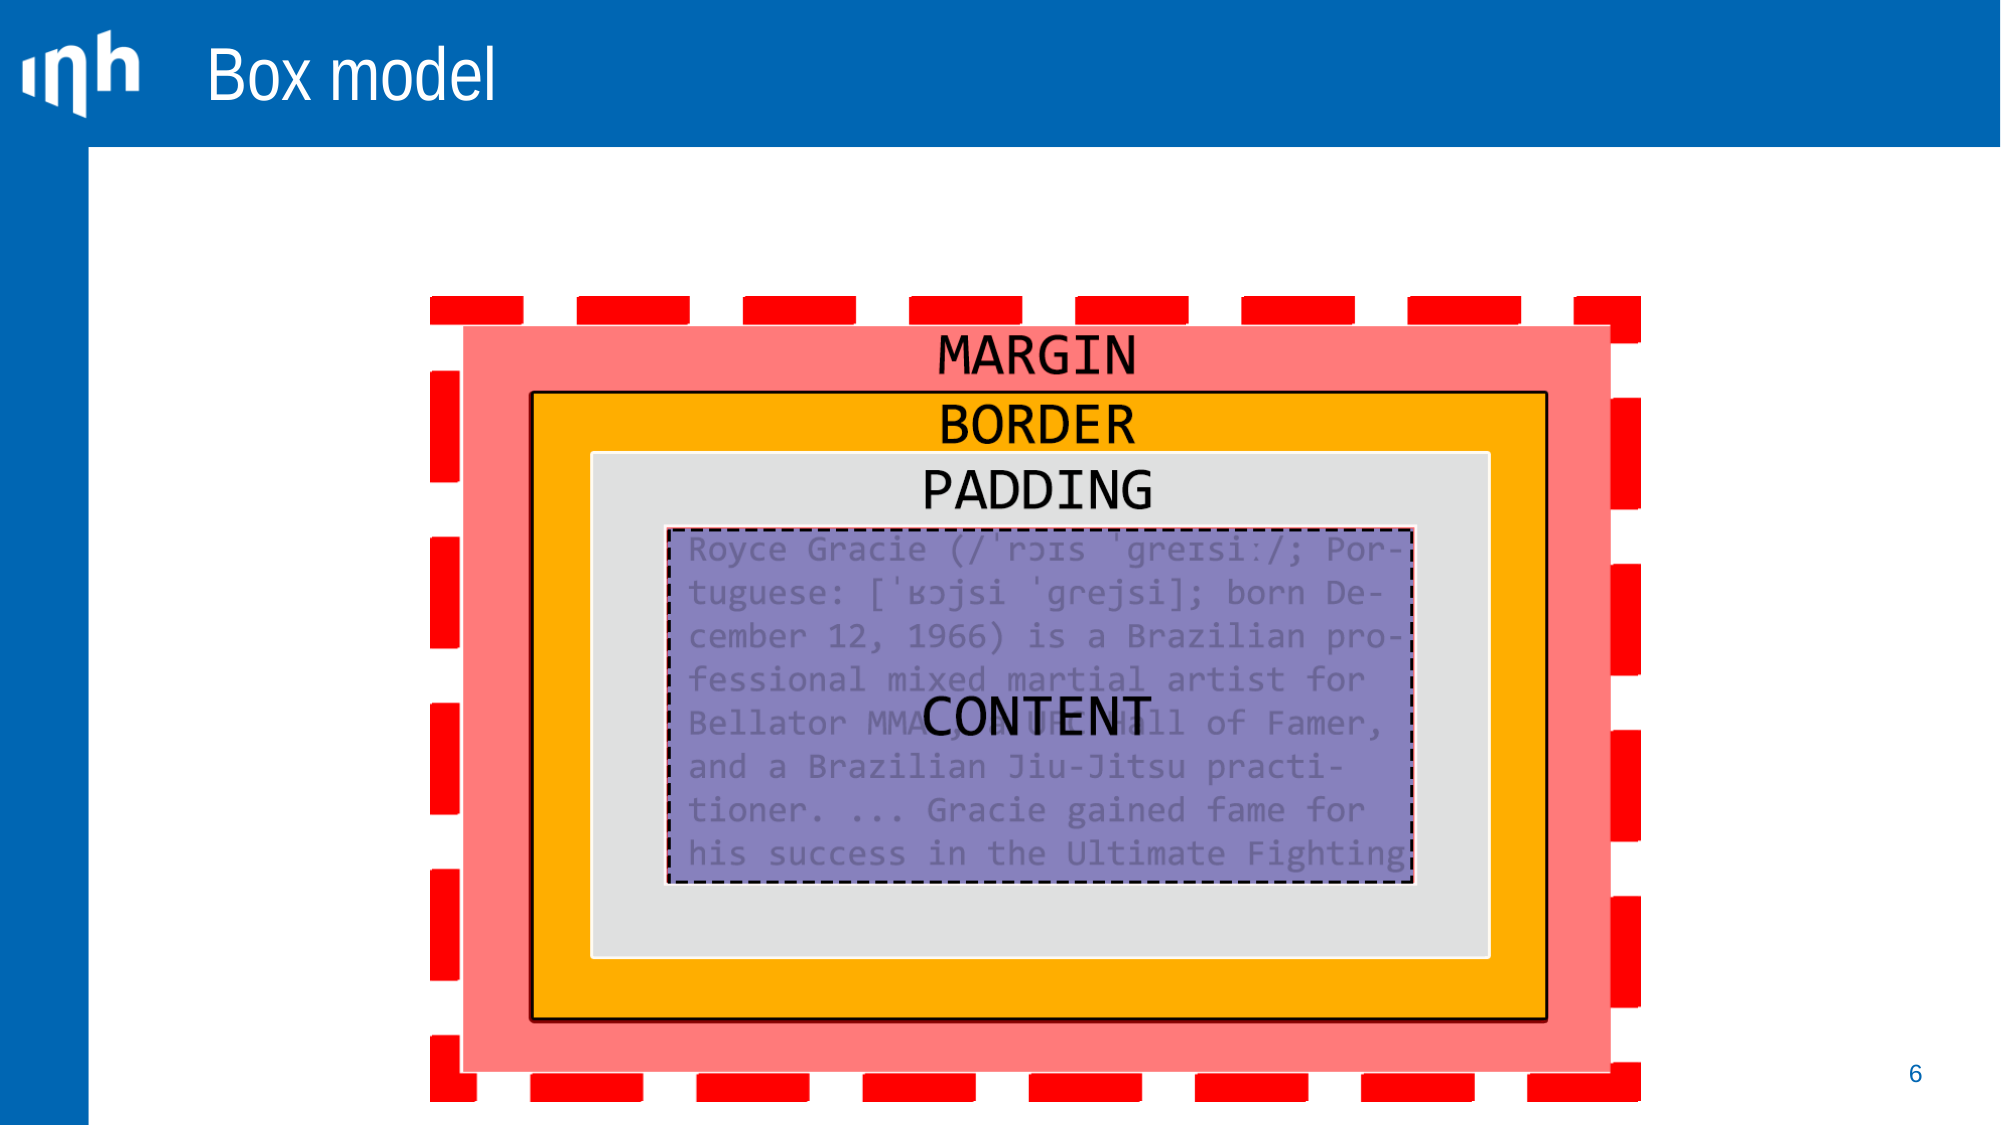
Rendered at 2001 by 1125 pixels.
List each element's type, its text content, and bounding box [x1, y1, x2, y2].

picture [0, 0, 2001, 1125]
text_box Box model [191, 18, 1691, 125]
text_box 6 [1782, 1042, 1938, 1103]
